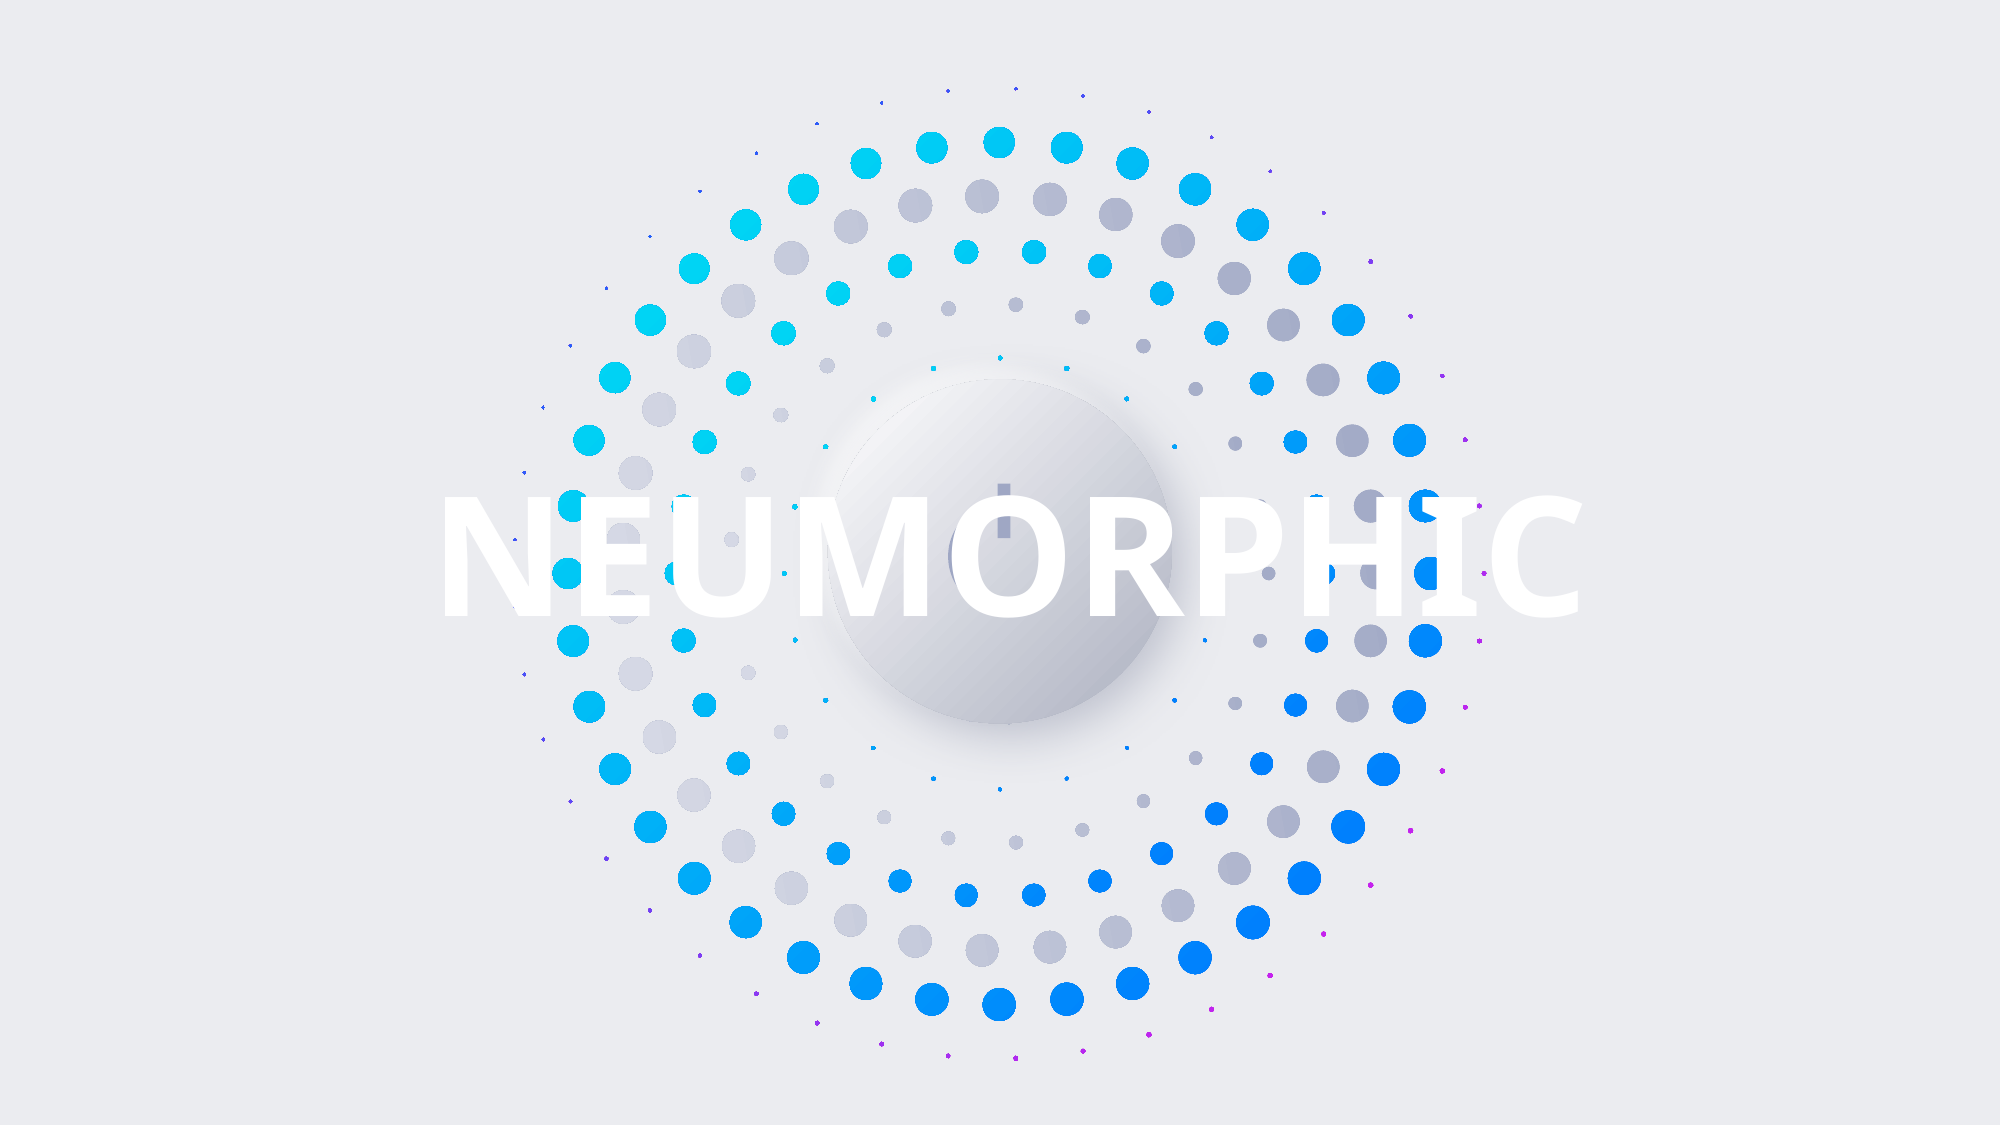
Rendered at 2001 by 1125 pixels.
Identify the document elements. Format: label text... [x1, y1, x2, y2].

text_box [1411, 650, 1440, 658]
text_box [1088, 254, 1112, 278]
text_box [635, 304, 666, 336]
text_box [677, 334, 711, 369]
text_box [1336, 424, 1369, 449]
text_box [941, 301, 956, 317]
text_box [1306, 363, 1340, 397]
text_box [1267, 805, 1300, 838]
text_box [599, 753, 631, 785]
text_box [915, 983, 949, 1016]
text_box [877, 810, 891, 824]
text_box [729, 906, 762, 939]
text_box [1357, 650, 1384, 658]
text_box [730, 209, 762, 241]
text_box [1287, 861, 1321, 895]
text_box [1283, 430, 1307, 449]
text_box [1249, 372, 1274, 396]
text_box [1367, 361, 1400, 395]
text_box [679, 253, 710, 284]
text_box [642, 392, 676, 427]
text_box [1332, 304, 1365, 336]
text_box [1116, 147, 1149, 180]
text_box [826, 842, 850, 865]
text_box [1009, 835, 1023, 850]
text_box [1218, 852, 1251, 885]
text_box [1136, 794, 1150, 808]
text_box [1150, 281, 1174, 306]
text_box [1367, 752, 1400, 786]
text_box [1161, 889, 1195, 922]
text_box [1179, 173, 1211, 206]
text_box [774, 241, 809, 275]
text_box [1250, 752, 1273, 776]
text_box [1099, 198, 1133, 231]
text_box [1228, 697, 1242, 710]
text_box [1189, 751, 1203, 765]
text_box [1116, 967, 1150, 1000]
text_box [1307, 750, 1340, 783]
text_box [774, 725, 788, 739]
text_box [898, 925, 932, 958]
text_box [692, 693, 716, 717]
text_box [1022, 240, 1046, 264]
text_box [773, 408, 789, 423]
text_box [1150, 842, 1173, 865]
text_box [1204, 321, 1229, 346]
text_box [1088, 869, 1112, 893]
text_box [888, 869, 912, 893]
text_box [1075, 823, 1090, 837]
text_box [954, 883, 978, 907]
text_box [774, 871, 808, 905]
text_box [1228, 436, 1242, 449]
text_box [573, 691, 605, 723]
text_box [692, 430, 717, 449]
text_box [678, 862, 711, 895]
text_box [834, 209, 868, 244]
text_box [1331, 810, 1365, 844]
text_box [1008, 297, 1023, 312]
text_box [677, 778, 711, 812]
text_box [599, 362, 631, 394]
text_box [1392, 690, 1426, 724]
text_box [1099, 915, 1132, 949]
text_box [850, 148, 882, 179]
text_box [965, 934, 999, 967]
text_box [1178, 941, 1212, 975]
text_box [1236, 208, 1269, 241]
text_box [1075, 310, 1090, 325]
text_box [1288, 252, 1321, 285]
text_box [849, 967, 883, 1000]
text_box [965, 179, 999, 214]
text_box [1033, 182, 1067, 216]
text_box [820, 774, 834, 788]
text_box [560, 650, 586, 657]
text_box [1033, 930, 1067, 964]
text_box [634, 811, 667, 843]
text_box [827, 379, 1172, 724]
text_box NEUMORPHIC [1172, 449, 1666, 650]
text_box [1284, 693, 1307, 717]
text_box [726, 751, 750, 776]
text_box NEUMORPHIC [354, 449, 827, 650]
text_box [1393, 424, 1426, 449]
text_box [888, 254, 912, 278]
text_box [643, 720, 676, 754]
text_box [826, 281, 850, 306]
text_box [1336, 689, 1369, 723]
text_box [1050, 982, 1084, 1016]
text_box [1205, 802, 1228, 826]
text_box [618, 657, 653, 691]
text_box [722, 829, 756, 863]
text_box [788, 173, 819, 205]
text_box [771, 801, 796, 826]
text_box [1236, 905, 1270, 940]
text_box [819, 358, 835, 374]
text_box [771, 321, 796, 346]
text_box [573, 425, 605, 449]
text_box [954, 240, 979, 264]
text_box [983, 127, 1015, 158]
text_box [834, 904, 867, 937]
text_box [726, 371, 751, 396]
text_box [941, 831, 956, 846]
text_box [741, 665, 756, 680]
text_box [876, 322, 892, 338]
text_box [787, 941, 820, 974]
text_box [721, 284, 756, 318]
text_box [1051, 132, 1083, 164]
text_box [1136, 339, 1151, 354]
text_box [982, 988, 1016, 1021]
text_box [1022, 883, 1046, 907]
text_box [1217, 262, 1251, 295]
text_box [1161, 224, 1195, 258]
text_box [898, 188, 933, 223]
text_box [916, 132, 948, 164]
text_box [1188, 382, 1203, 396]
text_box [1267, 308, 1300, 342]
